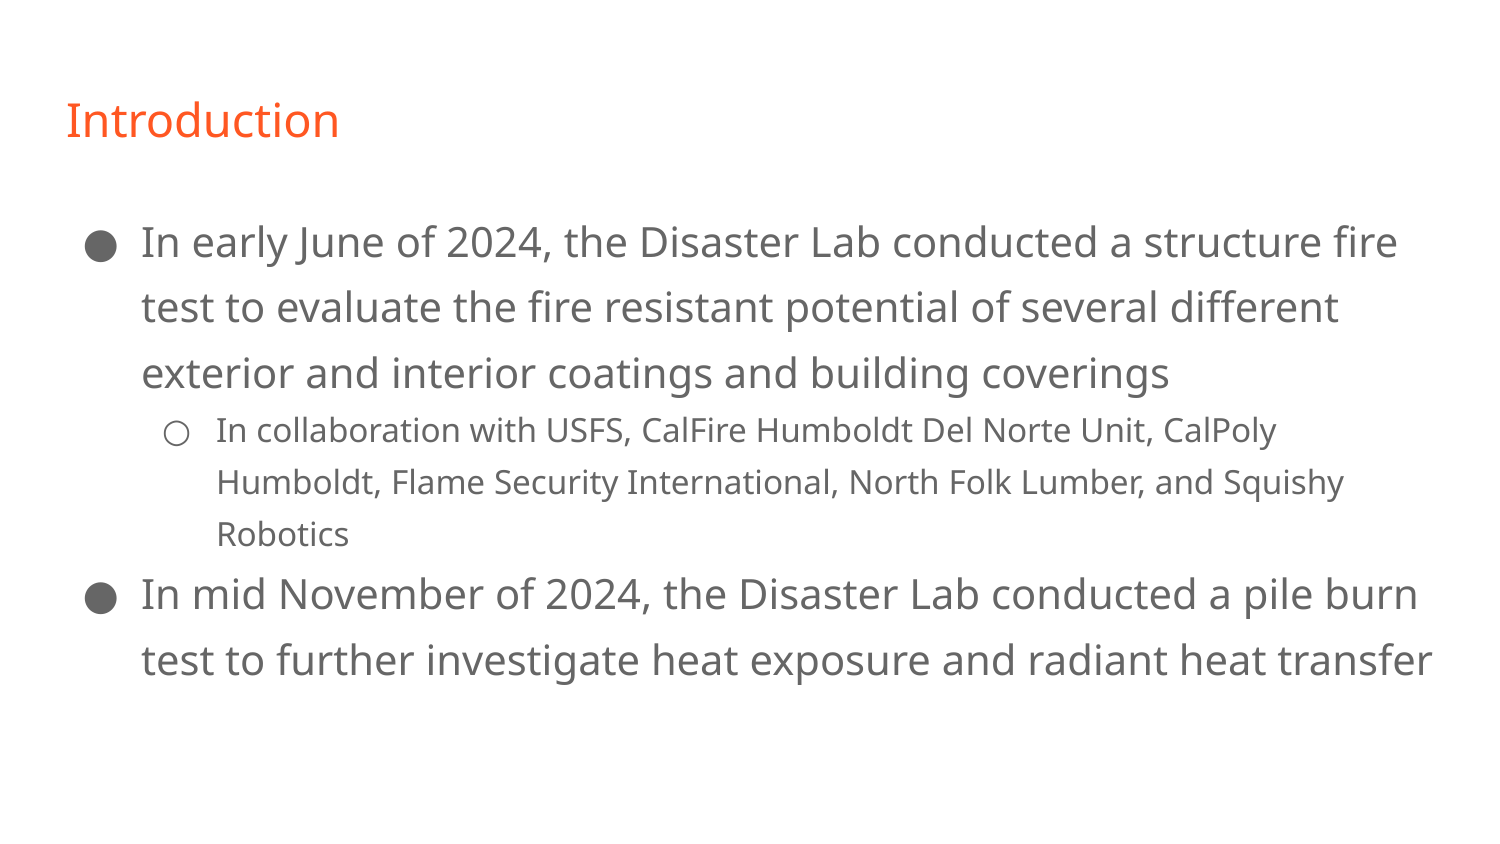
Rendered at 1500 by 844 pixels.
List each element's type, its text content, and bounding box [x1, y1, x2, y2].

title Introduction [51, 72, 1449, 167]
list In early June of 2024, the Disaster Lab conducted a structure fire test to evaluate the fire resistant potential of several different exterior and interior coatings and building coverings In collaboration with USFS, CalFire Humboldt Del Norte Unit, CalPoly Humboldt, Flame Security International, North Folk Lumber, and Squishy Robotics In mid November of 2024, the Disaster Lab conducted a pile burn test to further investigate heat exposure and radiant heat transfer [51, 189, 1449, 750]
